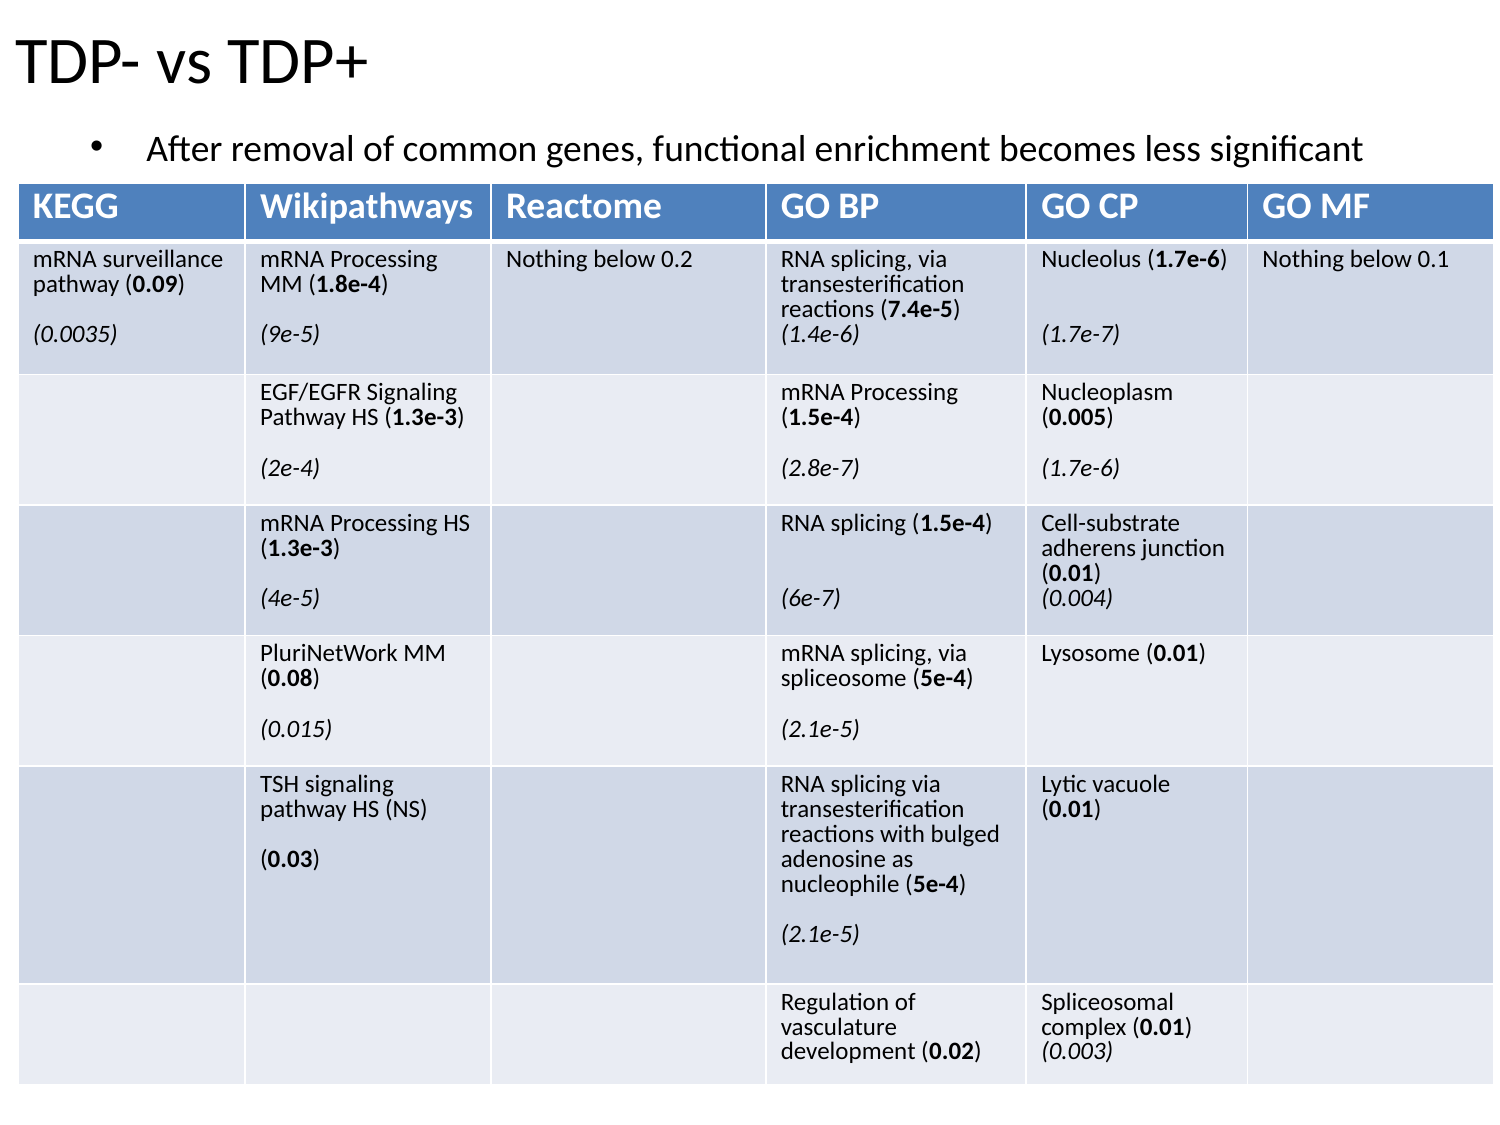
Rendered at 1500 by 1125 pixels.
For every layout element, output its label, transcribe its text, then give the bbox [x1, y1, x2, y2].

table_cell RNA splicing via transesterification reactions with bulged adenosine as nucleophile (5e-4) (2.1e-5) [767, 767, 1025, 983]
table_cell [19, 506, 244, 635]
table_header Reactome [492, 184, 765, 239]
table_cell EGF/EGFR Signaling Pathway HS (1.3e-3) (2e-4) [246, 375, 490, 504]
table_cell Nothing below 0.1 [1248, 244, 1493, 374]
table_cell [19, 767, 244, 983]
table_cell Lysosome (0.01) [1027, 636, 1247, 765]
table_cell Nothing below 0.2 [492, 244, 765, 374]
table_cell mRNA Processing HS (1.3e-3) (4e-5) [246, 506, 490, 635]
table_cell [1248, 767, 1493, 983]
table_cell [19, 985, 244, 1084]
table_cell [19, 375, 244, 504]
table_cell mRNA Processing (1.5e-4) (2.8e-7) [767, 375, 1025, 504]
table_cell Cell-substrate adherens junction (0.01) (0.004) [1027, 506, 1247, 635]
list After removal of common genes, functional enrichment becomes less significant [75, 115, 1425, 182]
table_cell [492, 636, 765, 765]
table_cell mRNA surveillance pathway (0.09) (0.0035) [19, 244, 244, 374]
table_cell [492, 506, 765, 635]
table_cell mRNA splicing, via spliceosome (5e-4) (2.1e-5) [767, 636, 1025, 765]
title TDP- vs TDP+ [0, 0, 1447, 114]
table_header GO CP [1027, 184, 1247, 239]
table_cell Lytic vacuole (0.01) [1027, 767, 1247, 983]
table_cell [492, 985, 765, 1084]
table_cell Nucleolus (1.7e-6) (1.7e-7) [1027, 244, 1247, 374]
table_cell [246, 985, 490, 1084]
table_cell TSH signaling pathway HS (NS) (0.03) [246, 767, 490, 983]
table_cell Spliceosomal complex (0.01) (0.003) [1027, 985, 1247, 1084]
table_cell [19, 636, 244, 765]
table_cell Regulation of vasculature development (0.02) [767, 985, 1025, 1084]
table_cell PluriNetWork MM (0.08) (0.015) [246, 636, 490, 765]
table_cell [492, 375, 765, 504]
table_cell [1248, 985, 1493, 1084]
table_cell [1248, 636, 1493, 765]
table_cell RNA splicing (1.5e-4) (6e-7) [767, 506, 1025, 635]
table_cell [1248, 375, 1493, 504]
table_header Wikipathways [246, 184, 490, 239]
table_cell RNA splicing, via transesterification reactions (7.4e-5) (1.4e-6) [767, 244, 1025, 374]
table_cell [492, 767, 765, 983]
table_cell [1248, 506, 1493, 635]
table_header GO MF [1248, 184, 1493, 239]
table_cell mRNA Processing MM (1.8e-4) (9e-5) [246, 244, 490, 374]
table_header GO BP [767, 184, 1025, 239]
table_header KEGG [19, 184, 244, 239]
table_cell Nucleoplasm (0.005) (1.7e-6) [1027, 375, 1247, 504]
